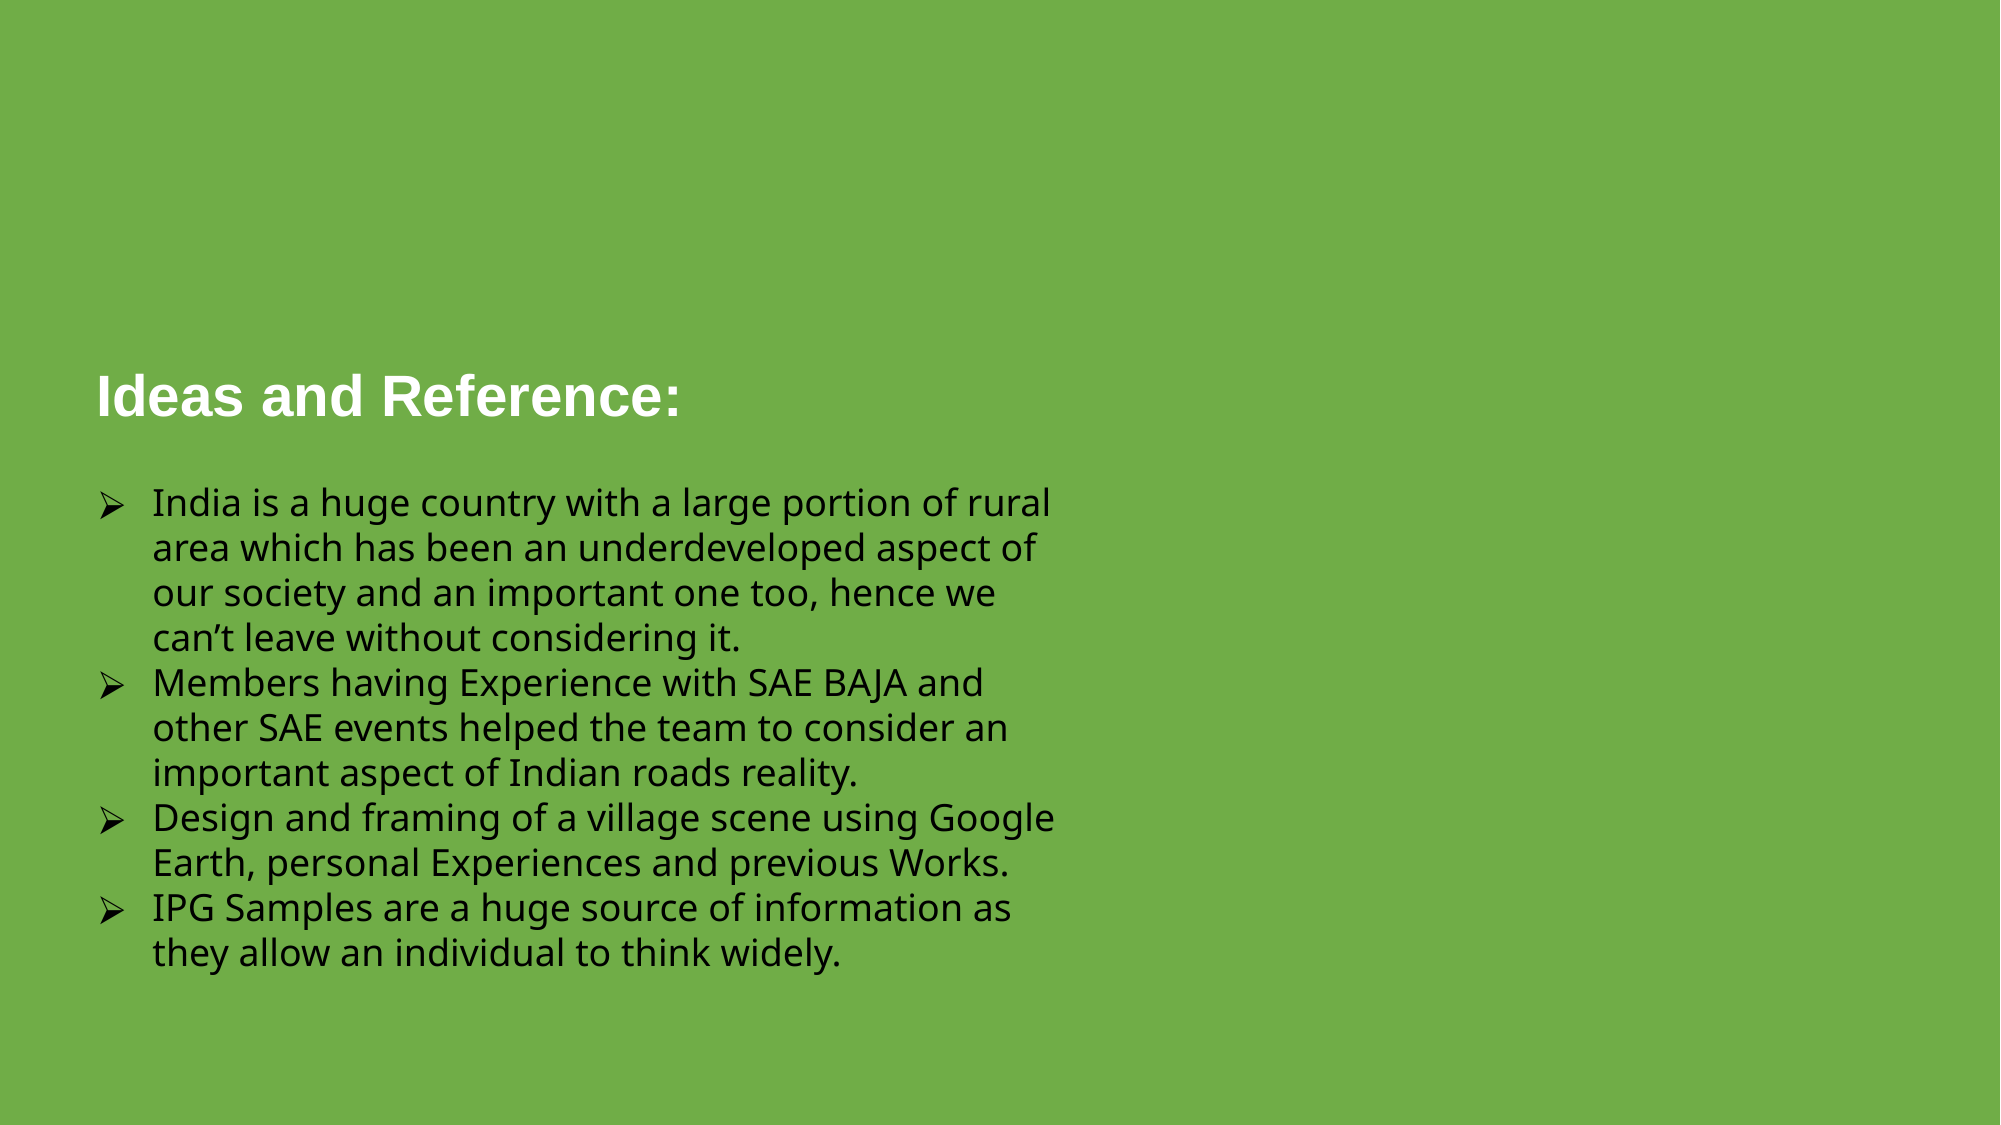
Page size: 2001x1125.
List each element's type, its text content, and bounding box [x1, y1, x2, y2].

text_box Ideas and Reference: India is a huge country with a large portion of rural area which has been an underdeveloped aspect of our society and an important one too, hence we can’t leave without considering it. Members having Experience with SAE BAJA and other SAE events helped the team to consider an important aspect of Indian roads reality. Design and framing of a village scene using Google Earth, personal Experiences and previous Works. IPG Samples are a huge source of information as they allow an individual to think widely. [81, 350, 1082, 981]
